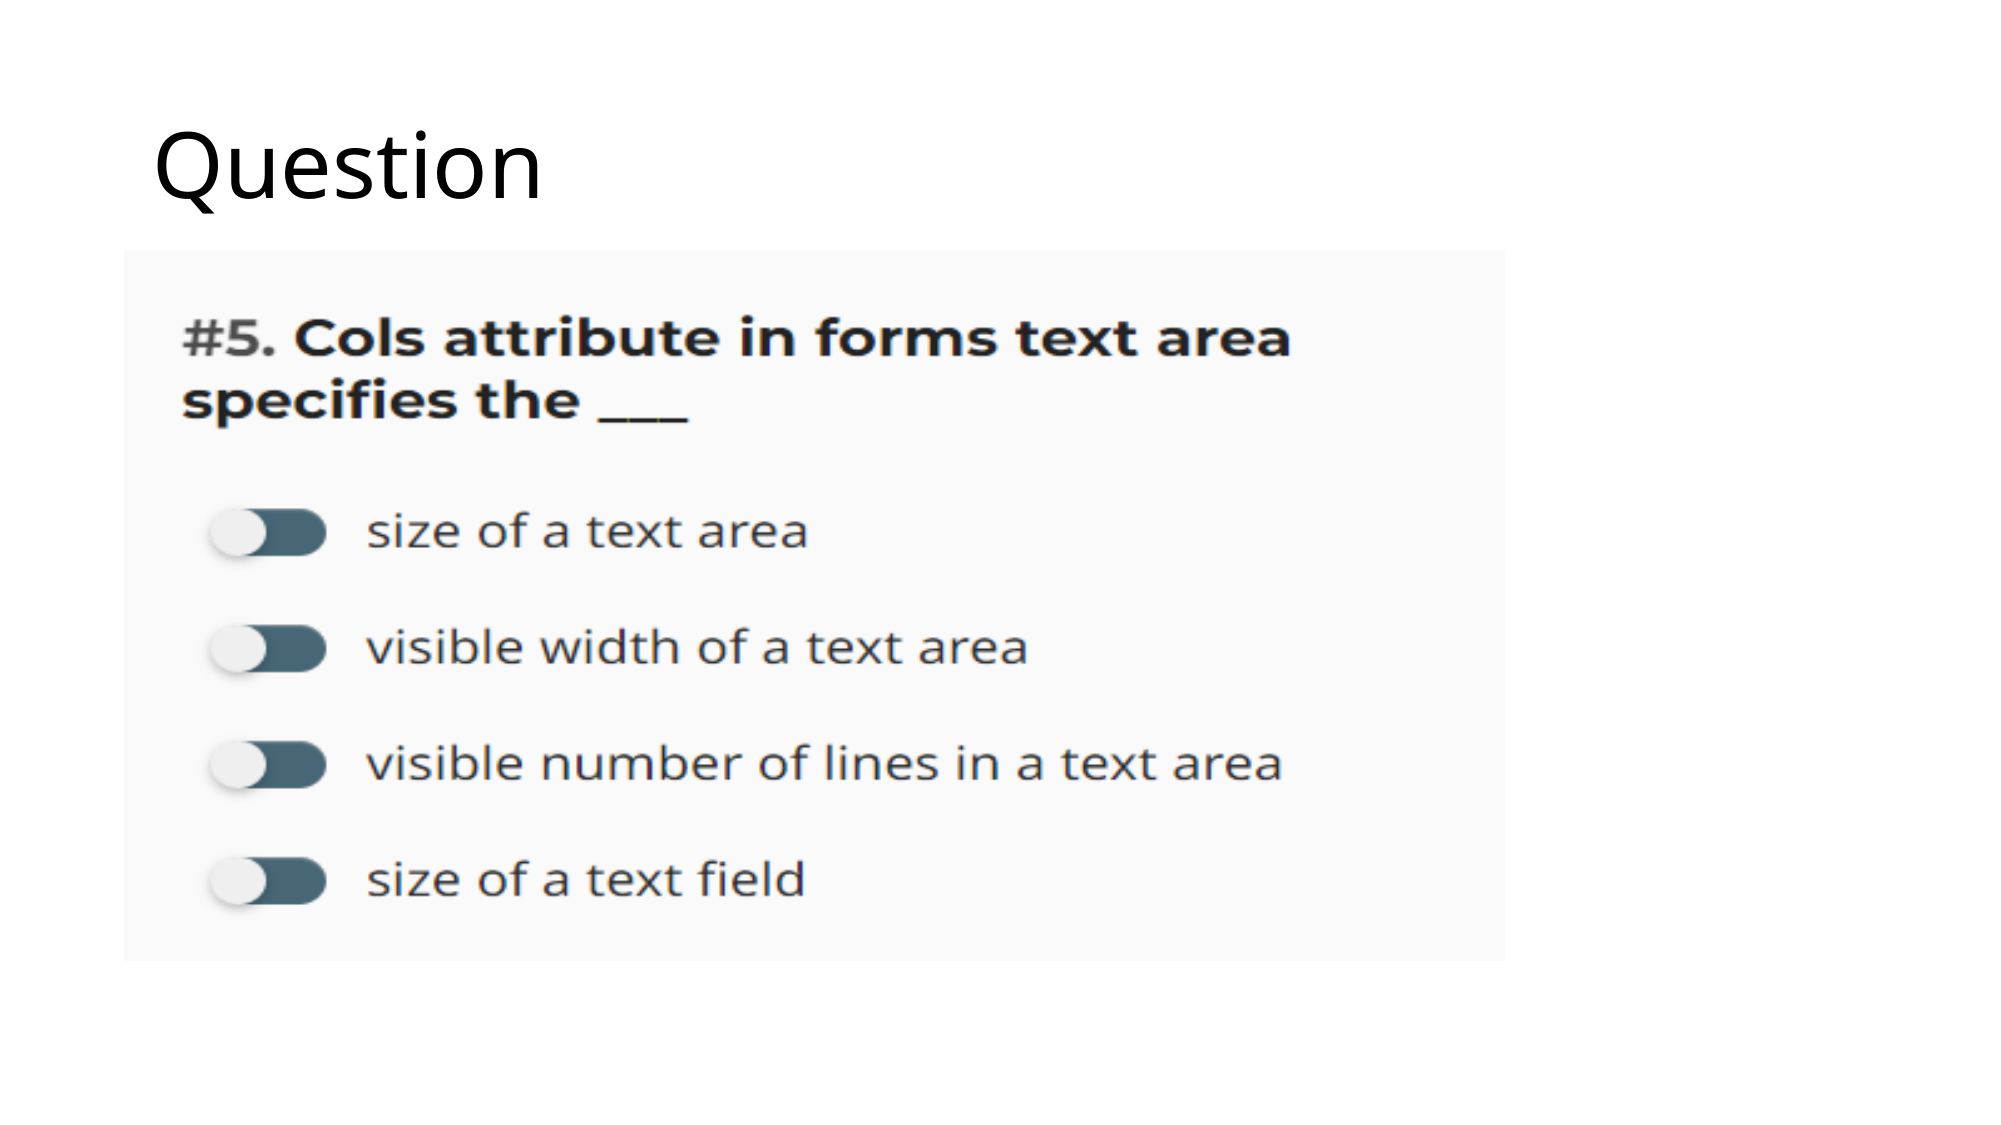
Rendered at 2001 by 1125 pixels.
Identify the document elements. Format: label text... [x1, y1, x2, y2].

picture [124, 251, 1505, 961]
title Question [137, 59, 1863, 278]
